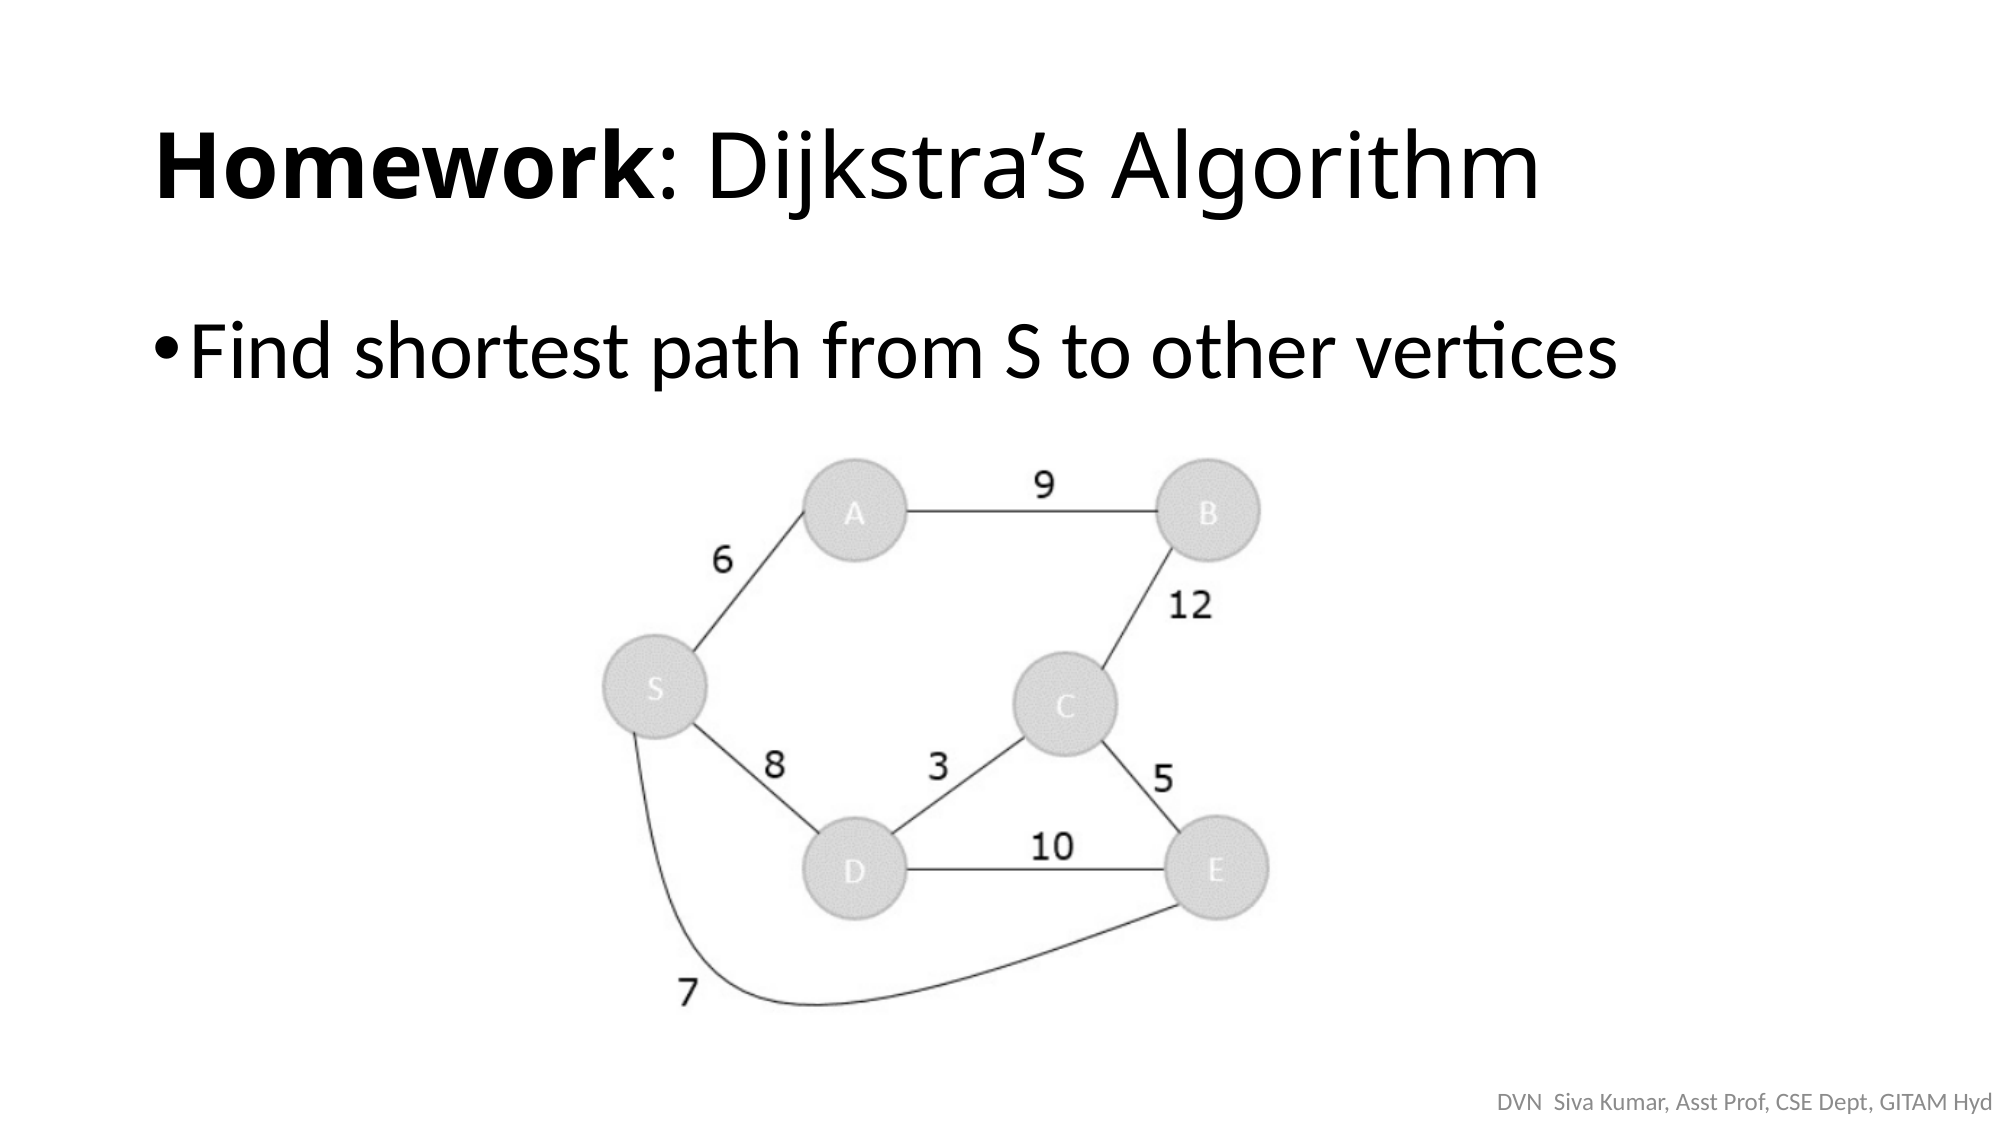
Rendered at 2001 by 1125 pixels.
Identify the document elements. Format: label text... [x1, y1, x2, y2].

picture [528, 446, 1409, 1036]
list Find shortest path from S to other vertices [137, 299, 1863, 1014]
footer DVN Siva Kumar, Asst Prof, CSE Dept, GITAM Hyd [1408, 1070, 2000, 1125]
title Homework: Dijkstra’s Algorithm [137, 59, 1863, 278]
